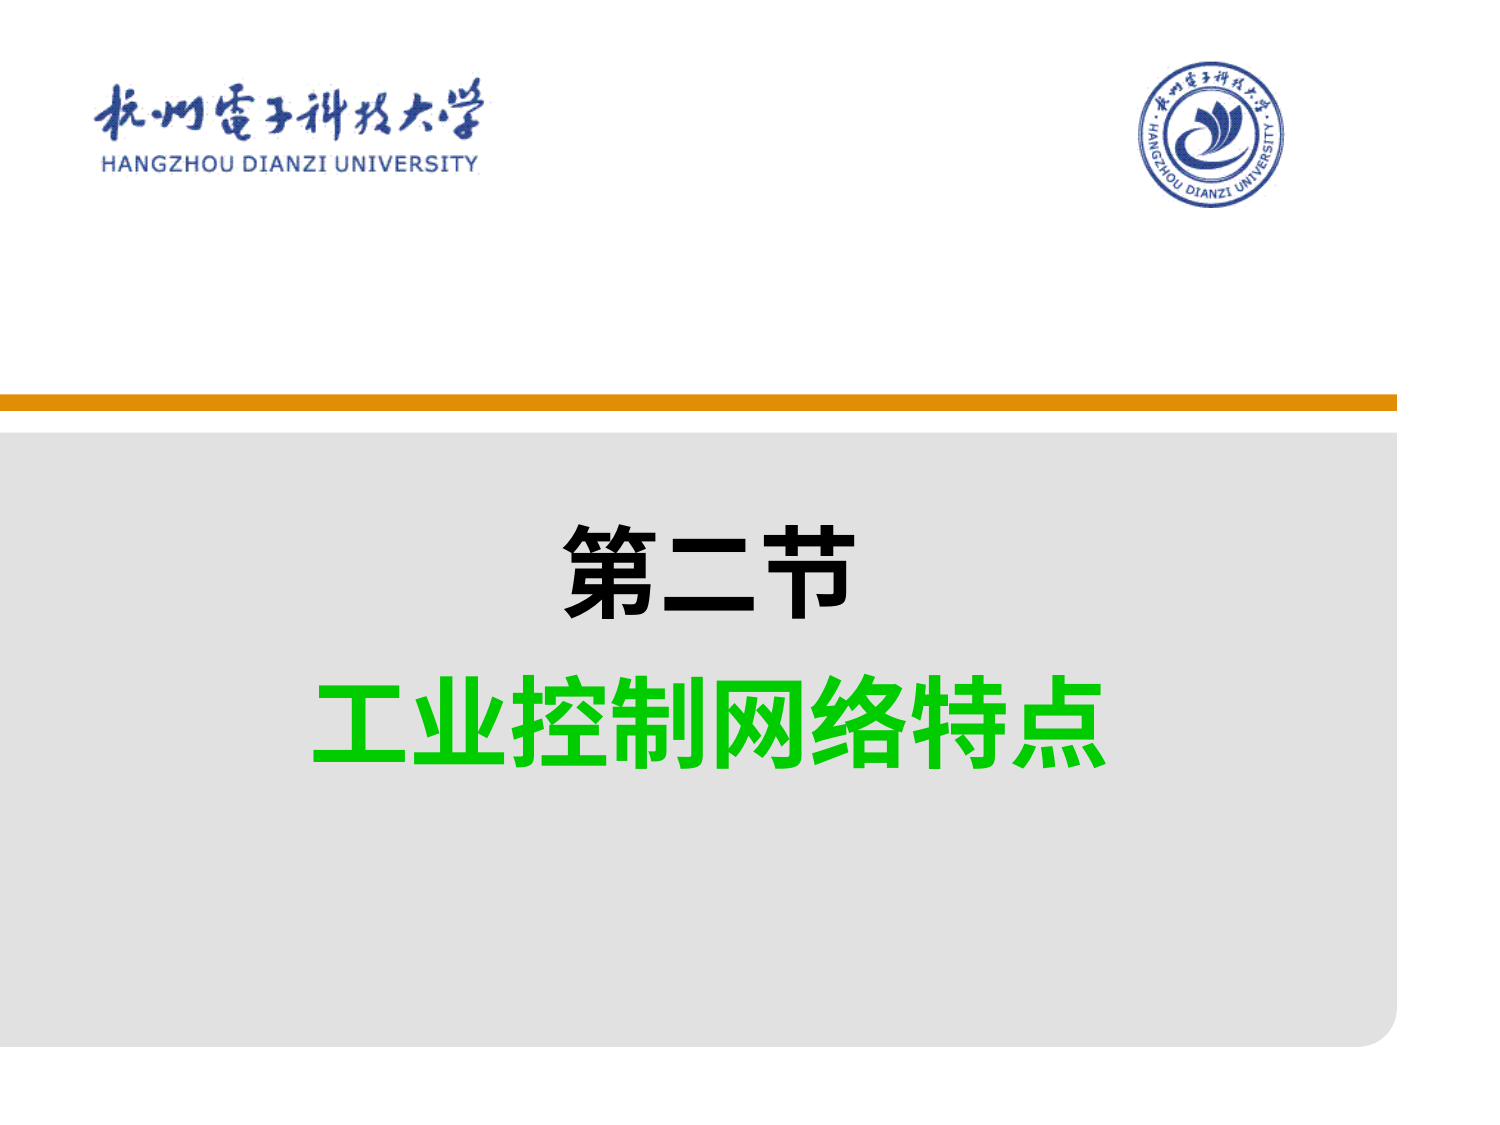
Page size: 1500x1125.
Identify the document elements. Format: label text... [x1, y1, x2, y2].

title 第二节 工业控制网络特点 [29, 503, 1377, 906]
picture [71, 50, 521, 206]
picture [1137, 58, 1298, 208]
